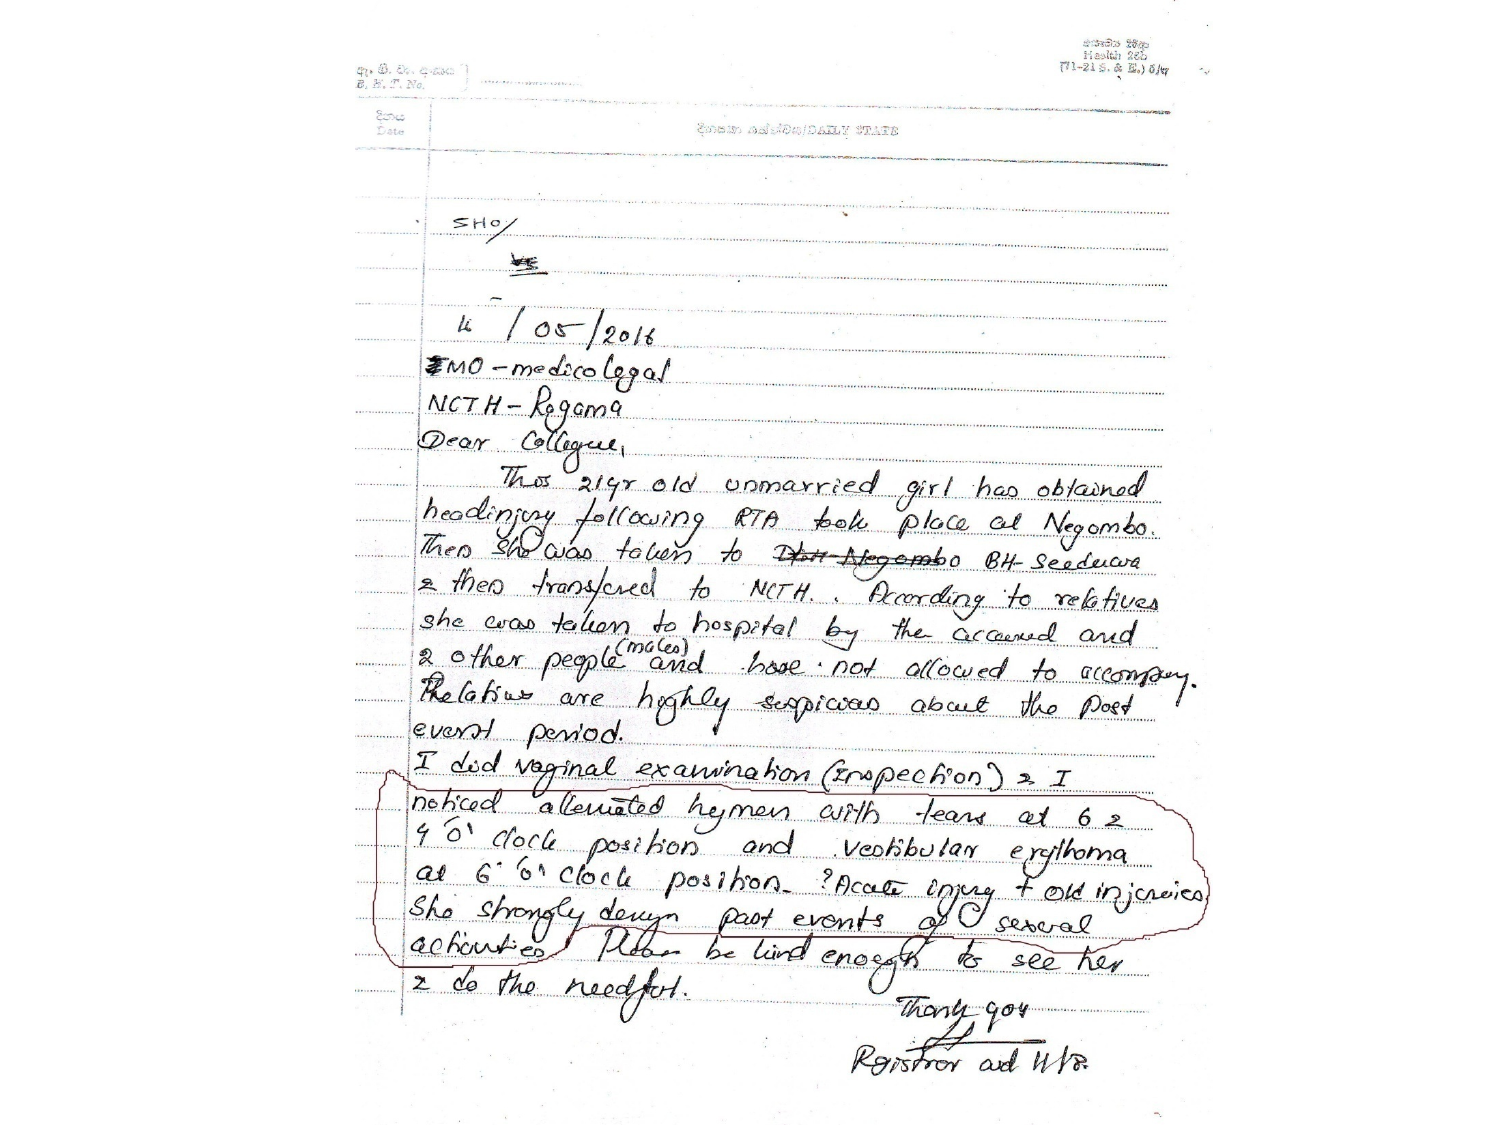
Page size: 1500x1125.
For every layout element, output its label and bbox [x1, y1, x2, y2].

list [355, 0, 1213, 1125]
